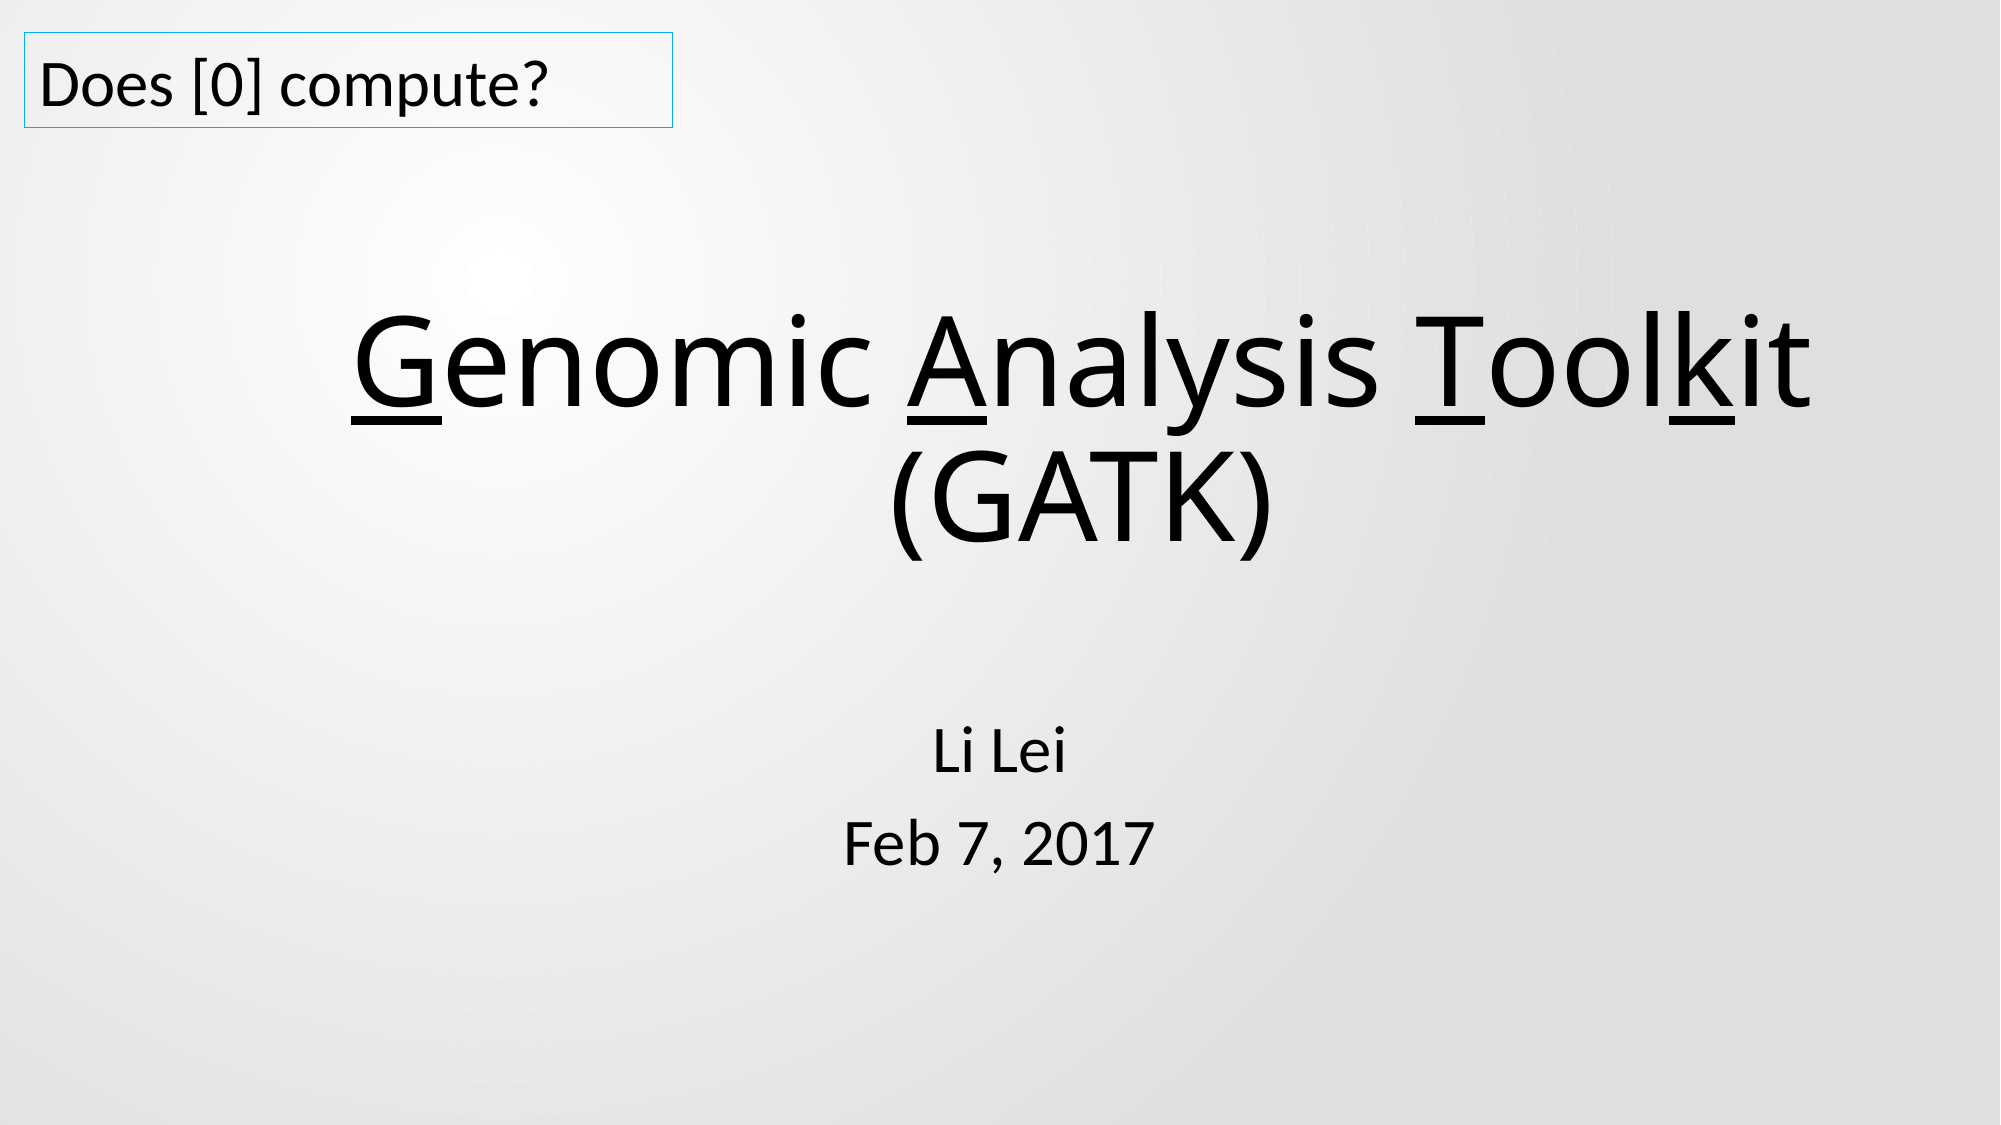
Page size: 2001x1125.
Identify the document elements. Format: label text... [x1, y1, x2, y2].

subtitle Li Lei Feb 7, 2017 [249, 707, 1750, 980]
title Genomic Analysis Toolkit (GATK) [249, 184, 1914, 576]
text_box Does [0] compute? [24, 32, 673, 128]
